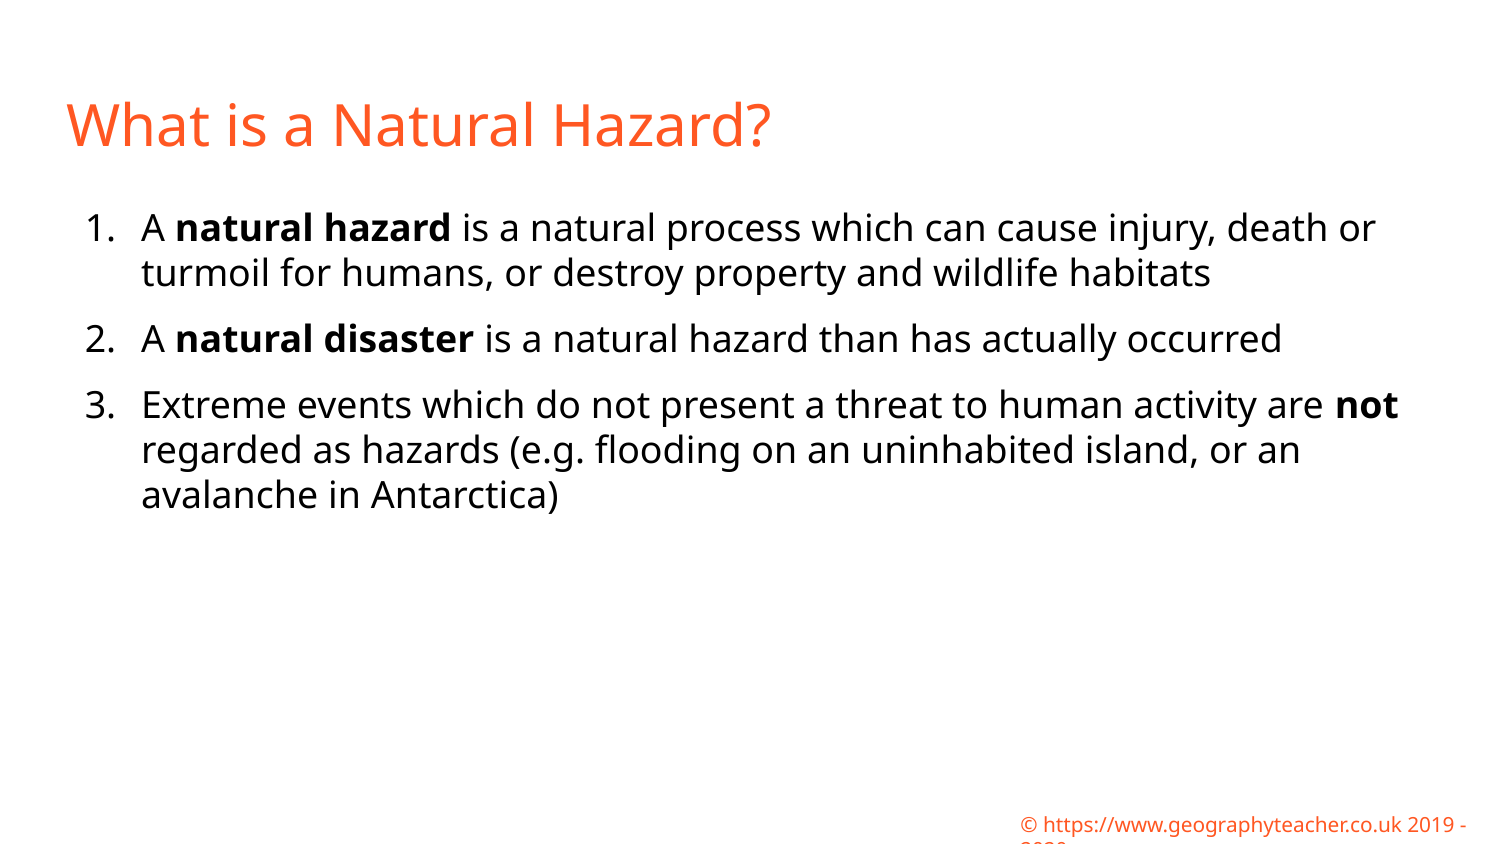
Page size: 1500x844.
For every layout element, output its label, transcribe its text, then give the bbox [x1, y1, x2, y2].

list A natural hazard is a natural process which can cause injury, death or turmoil for humans, or destroy property and wildlife habitats A natural disaster is a natural hazard than has actually occurred Extreme events which do not present a threat to human activity are not regarded as hazards (e.g. flooding on an uninhabited island, or an avalanche in Antarctica) [51, 189, 1449, 750]
title What is a Natural Hazard? [51, 72, 1449, 167]
